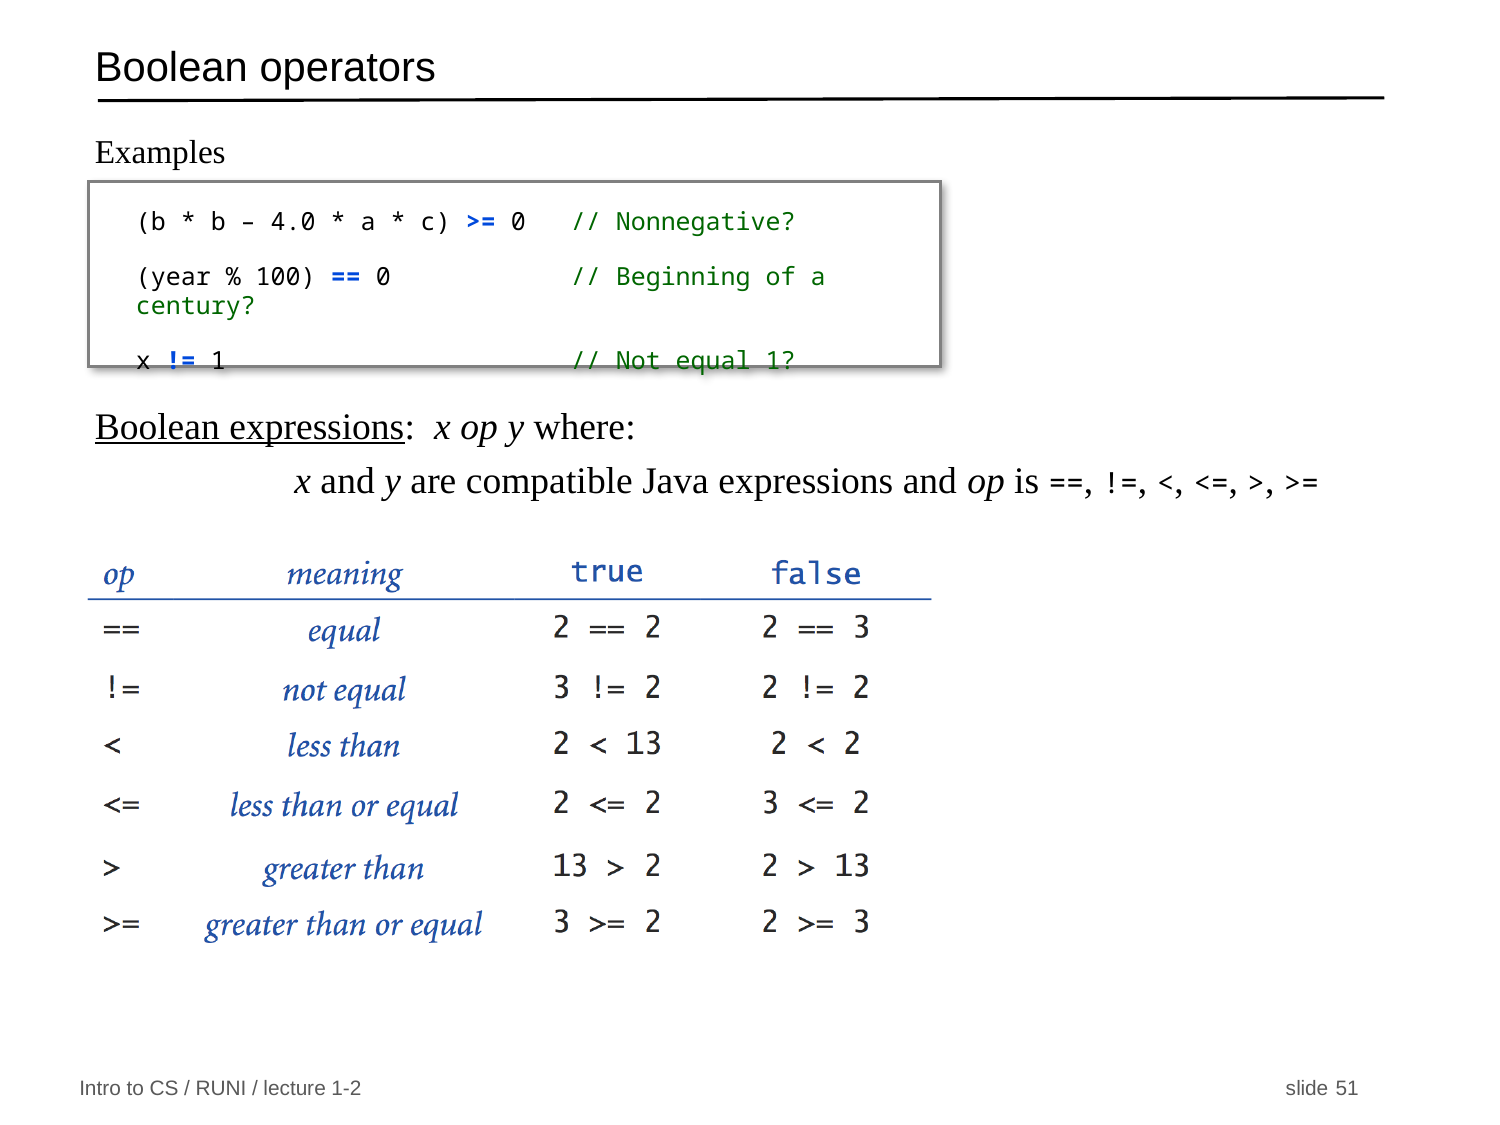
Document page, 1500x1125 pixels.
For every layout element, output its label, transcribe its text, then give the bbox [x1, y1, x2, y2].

picture [79, 539, 932, 953]
list Boolean expressions: x op y where: x and y are compatible Java expressions and op is ==, !=, <, <=, >, >= [79, 385, 1368, 530]
text_box Examples [79, 122, 1368, 209]
title Boolean operators [79, 33, 1371, 109]
text_box (b * b – 4.0 * a * c) >= 0 // Nonnegative? (year % 100) == 0 // Beginning of a century? x != 1 // Not equal 1? [88, 181, 941, 367]
